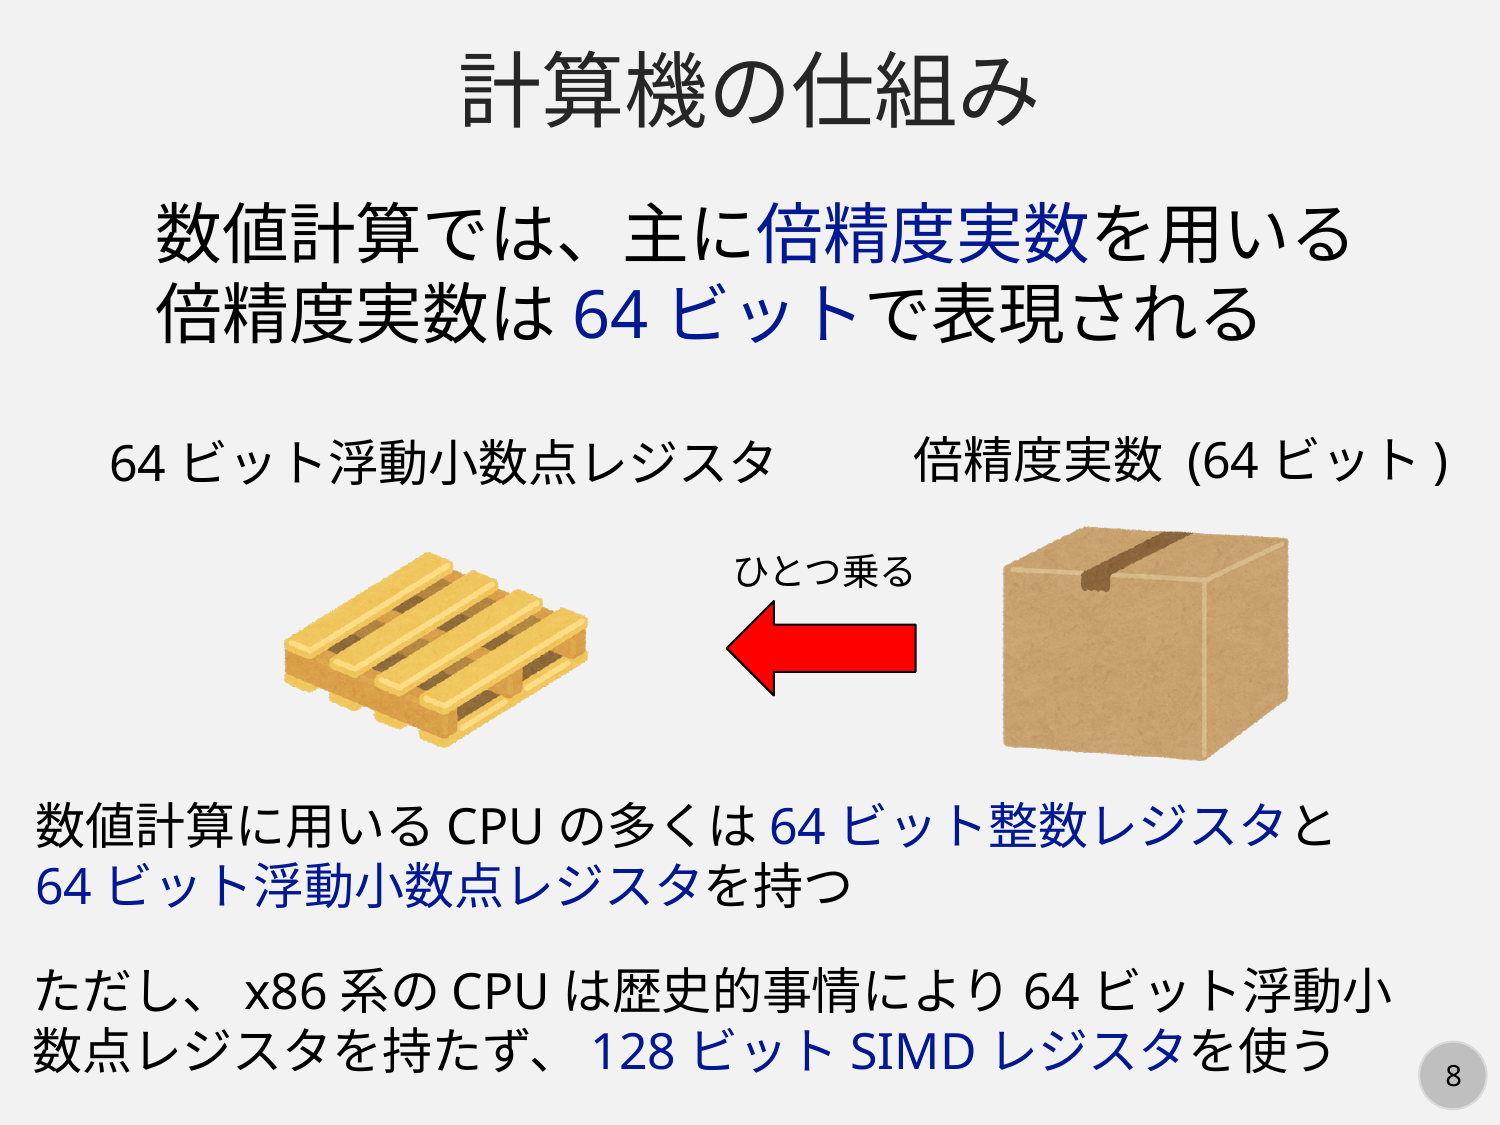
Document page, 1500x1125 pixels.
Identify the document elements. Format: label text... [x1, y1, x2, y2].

text_box 64ビット浮動小数点レジスタ [94, 423, 794, 499]
text_box ひとつ乗る [717, 540, 933, 601]
text_box 数値計算に用いるCPUの多くは64ビット整数レジスタと 64ビット浮動小数点レジスタを持つ [20, 786, 1497, 922]
text_box [725, 601, 917, 697]
text_box 数値計算では、主に倍精度実数を用いる 倍精度実数は64ビットで表現される [141, 184, 1373, 360]
picture [985, 493, 1309, 786]
list 計算機の仕組み [0, 31, 1500, 155]
picture [277, 515, 597, 783]
text_box ただし、x86系のCPUは歴史的事情により64ビット浮動小数点レジスタを持たず、128ビットSIMDレジスタを使う [17, 952, 1436, 1087]
text_box 倍精度実数 (64ビット) [899, 420, 1463, 496]
